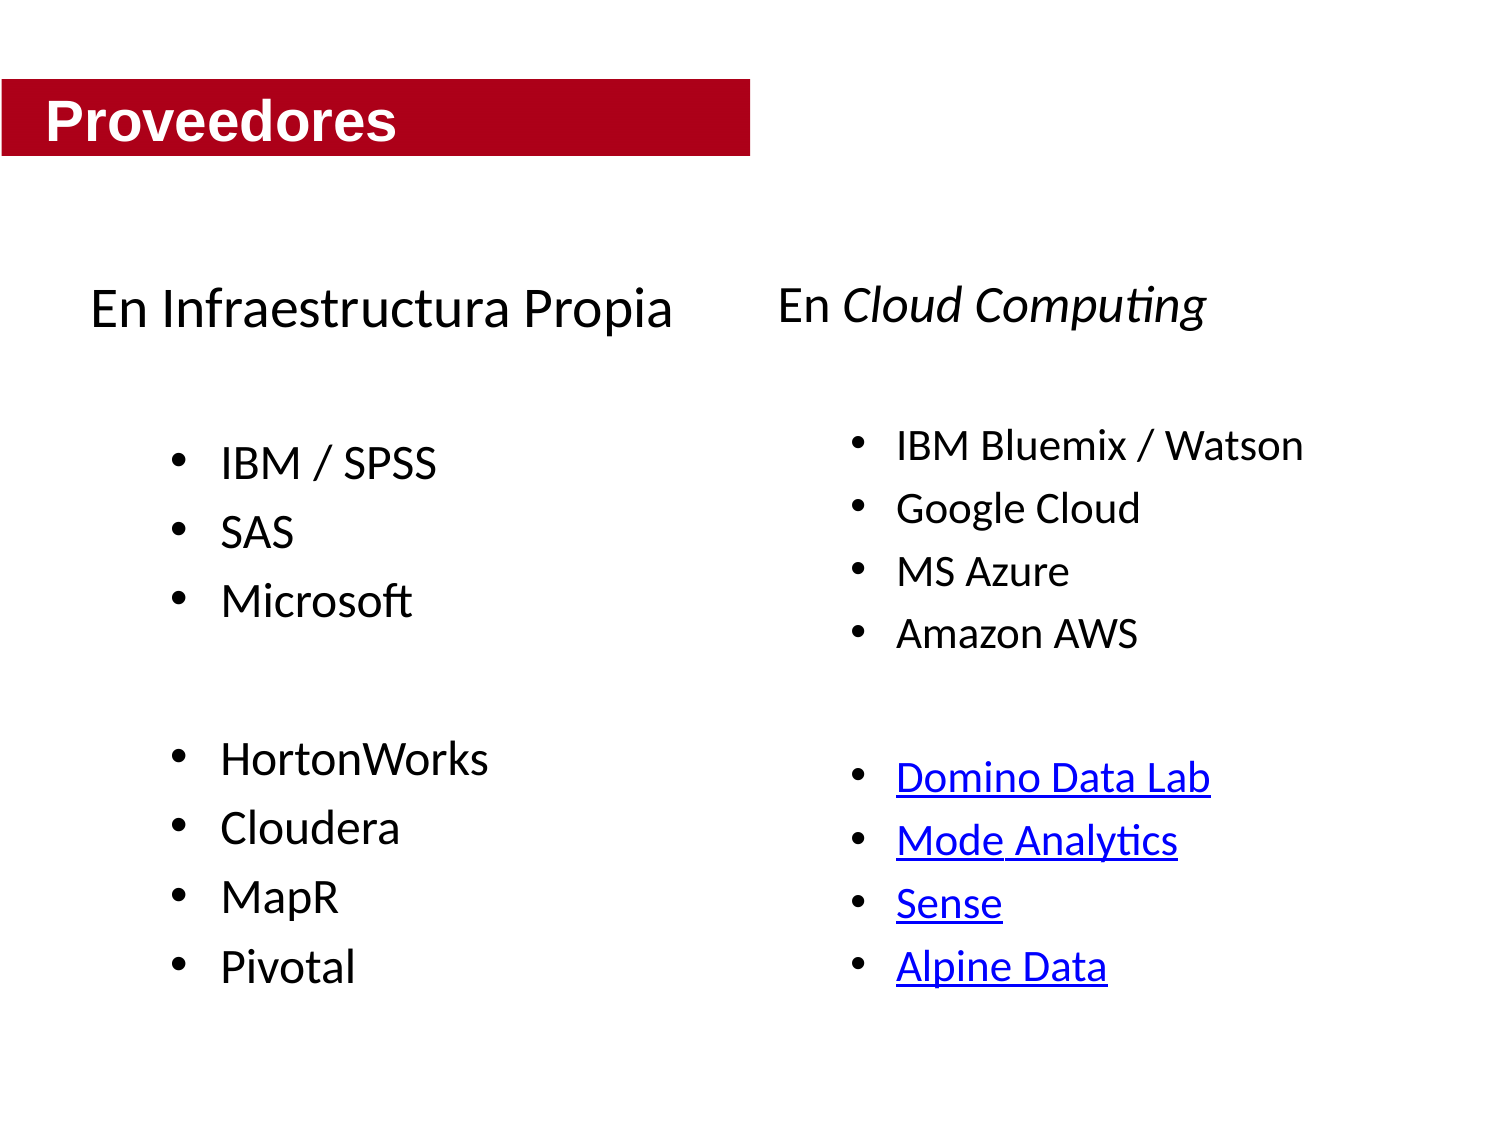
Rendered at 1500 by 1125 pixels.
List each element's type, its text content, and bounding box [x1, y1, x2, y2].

list En Infraestructura Propia IBM / SPSS SAS Microsoft HortonWorks Cloudera MapR Pivotal [75, 262, 738, 1005]
picture [1, 79, 751, 156]
list En Cloud Computing IBM Bluemix / Watson Google Cloud MS Azure Amazon AWS Domino Data Lab Mode Analytics Sense Alpine Data [762, 262, 1425, 1005]
